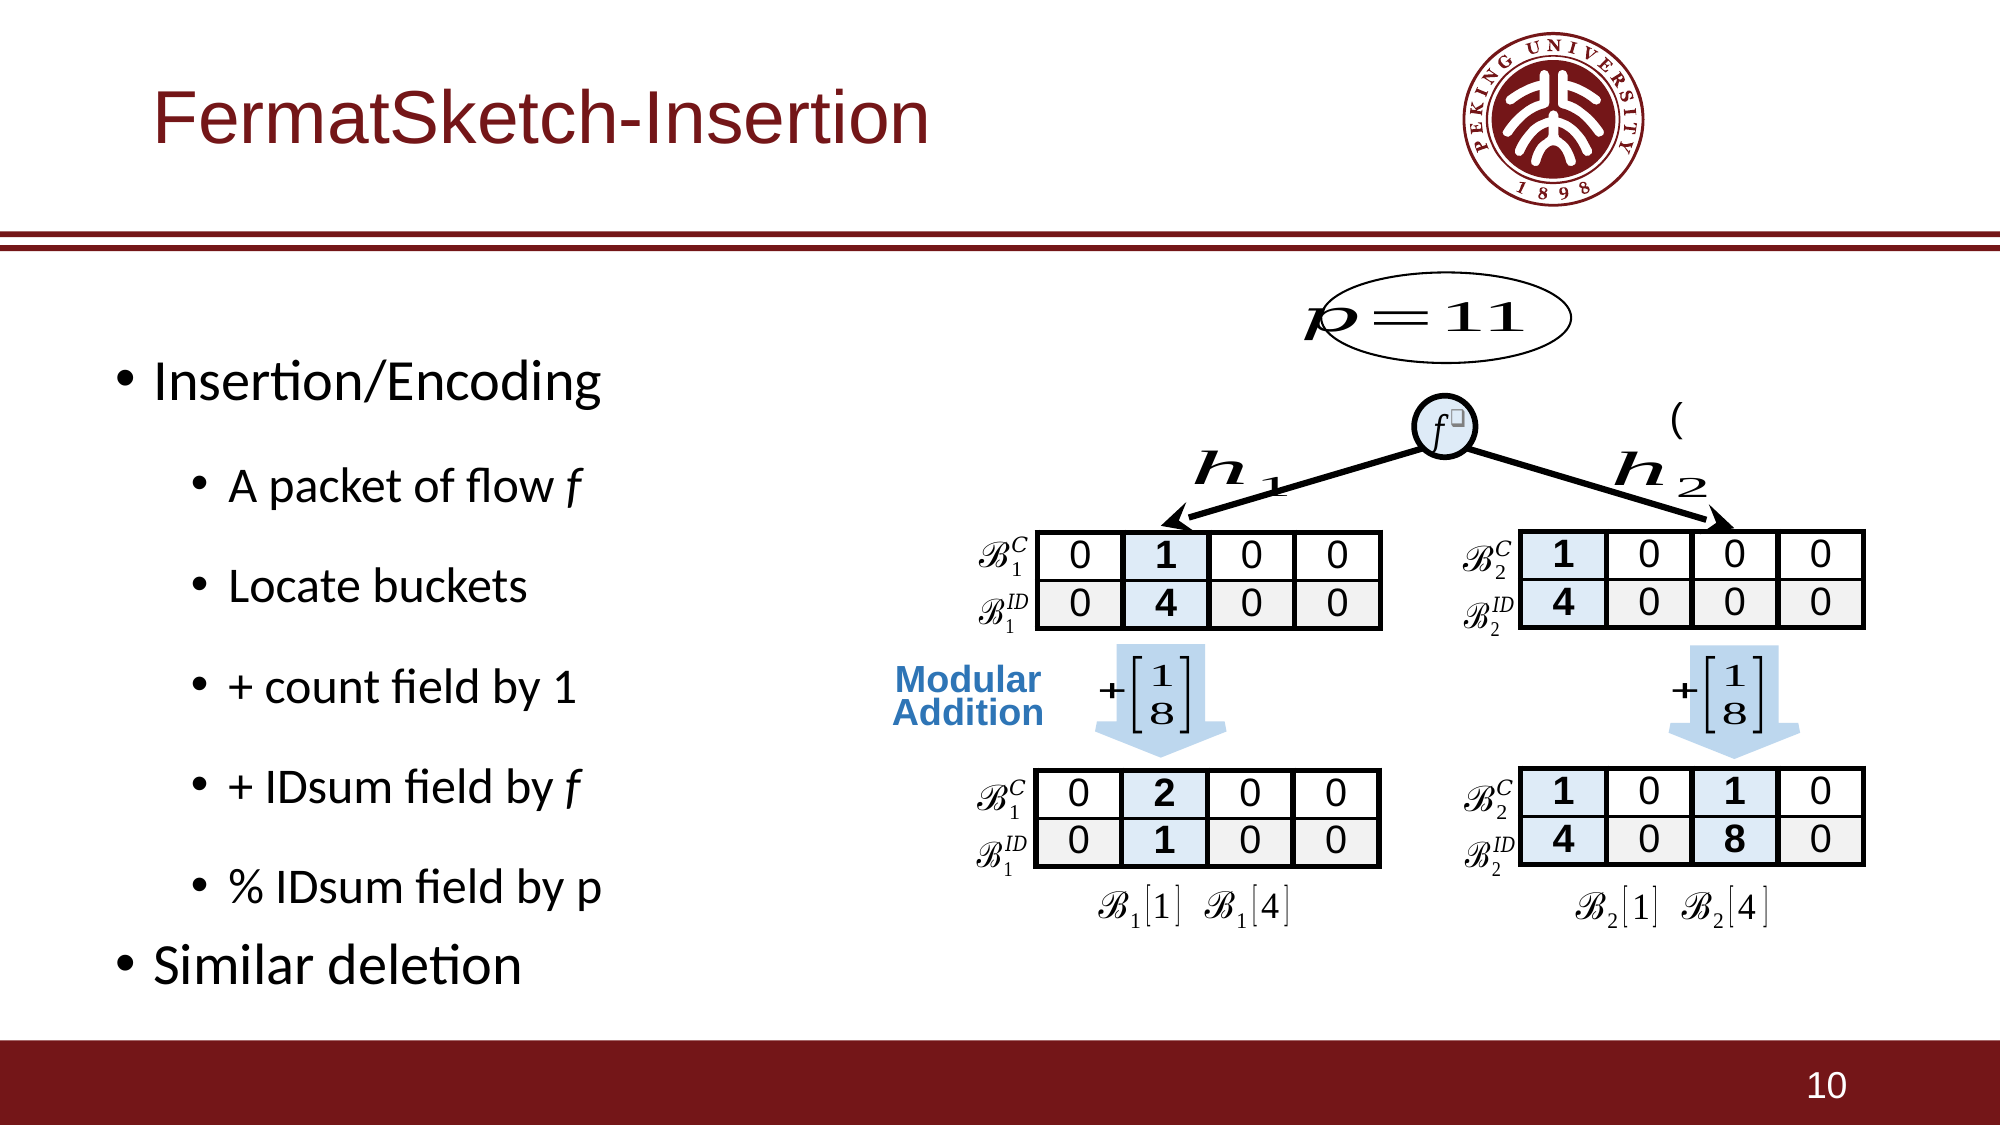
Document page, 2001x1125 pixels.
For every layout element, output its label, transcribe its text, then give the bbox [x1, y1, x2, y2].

list Insertion/Encoding A packet of flow f Locate buckets + count field by 1 + IDsum field by f % IDsum field by p Similar deletion [100, 299, 782, 1014]
table_cell 0 [1695, 581, 1775, 625]
table_cell 4 [1523, 581, 1604, 625]
table_header 1 [1523, 534, 1604, 578]
table_cell 0 [1781, 818, 1861, 862]
table_cell 8 [1695, 818, 1775, 862]
table_cell 4 [1523, 818, 1604, 862]
table_header 0 [1040, 535, 1120, 579]
table_header 0 [1781, 771, 1861, 815]
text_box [1414, 395, 1476, 458]
text_box [1106, 649, 1225, 753]
table_header 2 [1124, 773, 1205, 817]
table_cell 0 [1781, 581, 1861, 625]
table_cell 0 [1297, 582, 1378, 626]
table_header 0 [1297, 535, 1378, 579]
table_header 0 [1695, 534, 1775, 578]
text_box [1322, 271, 1573, 365]
title FermatSketch-Insertion [137, 32, 1413, 207]
text_box [1670, 650, 1799, 754]
table_header 0 [1781, 534, 1861, 578]
table_header 0 [1210, 773, 1290, 817]
table_cell 0 [1609, 818, 1689, 862]
table_header 1 [1523, 771, 1604, 815]
table_header 0 [1212, 535, 1292, 579]
table_cell 0 [1609, 581, 1689, 625]
table_cell 0 [1212, 582, 1292, 626]
table_header 0 [1609, 771, 1689, 815]
slide_number 10 [1412, 1053, 1863, 1114]
table_header 0 [1609, 534, 1689, 578]
table_cell 0 [1296, 820, 1376, 864]
table_cell 1 [1124, 820, 1205, 864]
table_header 1 [1126, 535, 1206, 579]
text_box Modular Addition [831, 658, 1106, 741]
table_header 0 [1296, 773, 1376, 817]
table_header 1 [1695, 771, 1775, 815]
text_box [1160, 448, 1424, 526]
table_cell 0 [1039, 820, 1119, 864]
text_box [1320, 310, 1348, 329]
table_cell 0 [1210, 820, 1290, 864]
table_cell 0 [1040, 582, 1120, 626]
table_header 0 [1039, 773, 1119, 817]
table_cell 4 [1126, 582, 1206, 626]
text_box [1466, 448, 1735, 529]
